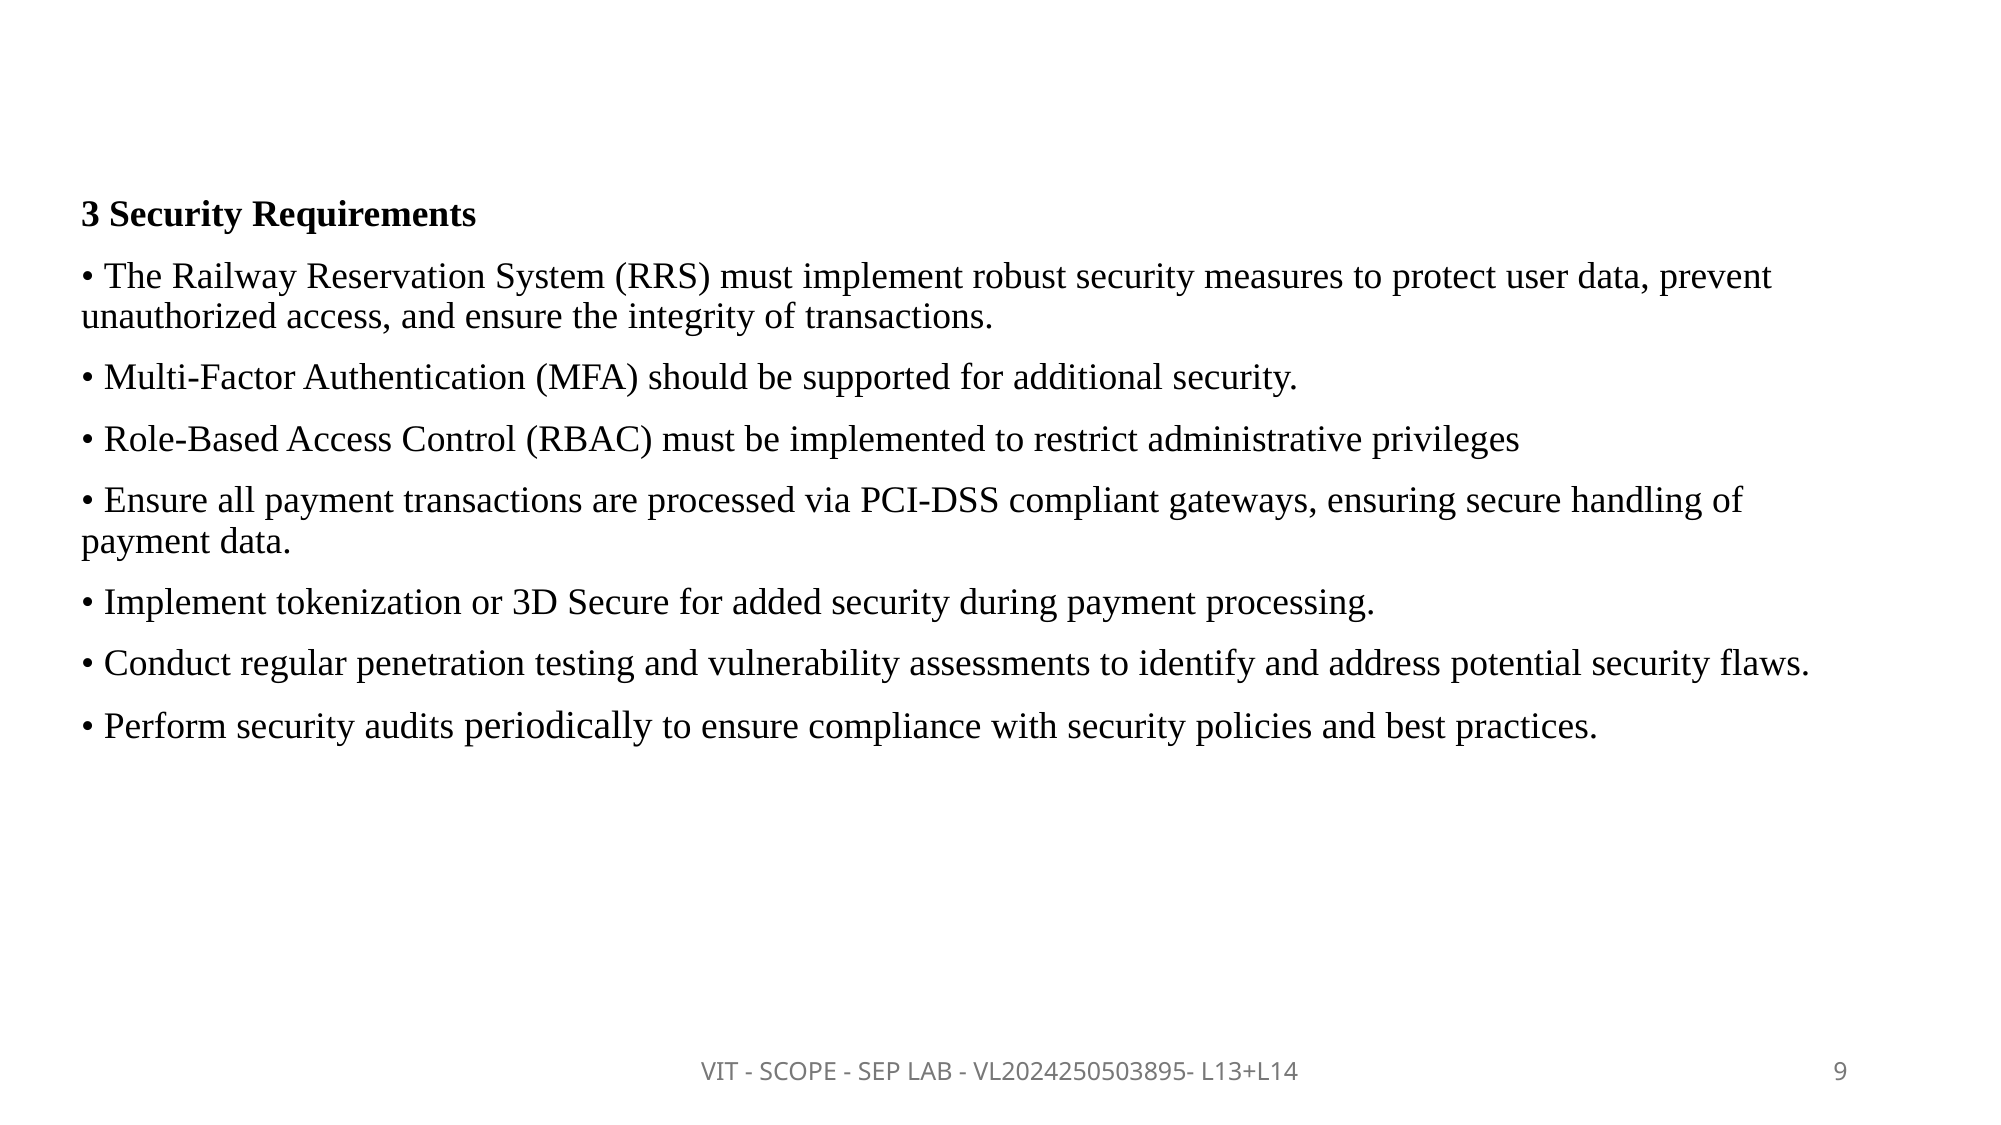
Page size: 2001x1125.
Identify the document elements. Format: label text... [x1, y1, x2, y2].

footer VIT - SCOPE - SEP LAB - VL2024250503895- L13+L14 [662, 1042, 1338, 1103]
slide_number 9 [1412, 1042, 1863, 1103]
list 3 Security Requirements • The Railway Reservation System (RRS) must implement robust security measures to protect user data, prevent unauthorized access, and ensure the integrity of transactions. • Multi-Factor Authentication (MFA) should be supported for additional security. • Role-Based Access Control (RBAC) must be implemented to restrict administrative privileges • Ensure all payment transactions are processed via PCI-DSS compliant gateways, ensuring secure handling of payment data. • Implement tokenization or 3D Secure for added security during payment processing. • Conduct regular penetration testing and vulnerability assessments to identify and address potential security flaws. • Perform security audits periodically to ensure compliance with security policies and best practices. [66, 187, 1845, 1125]
